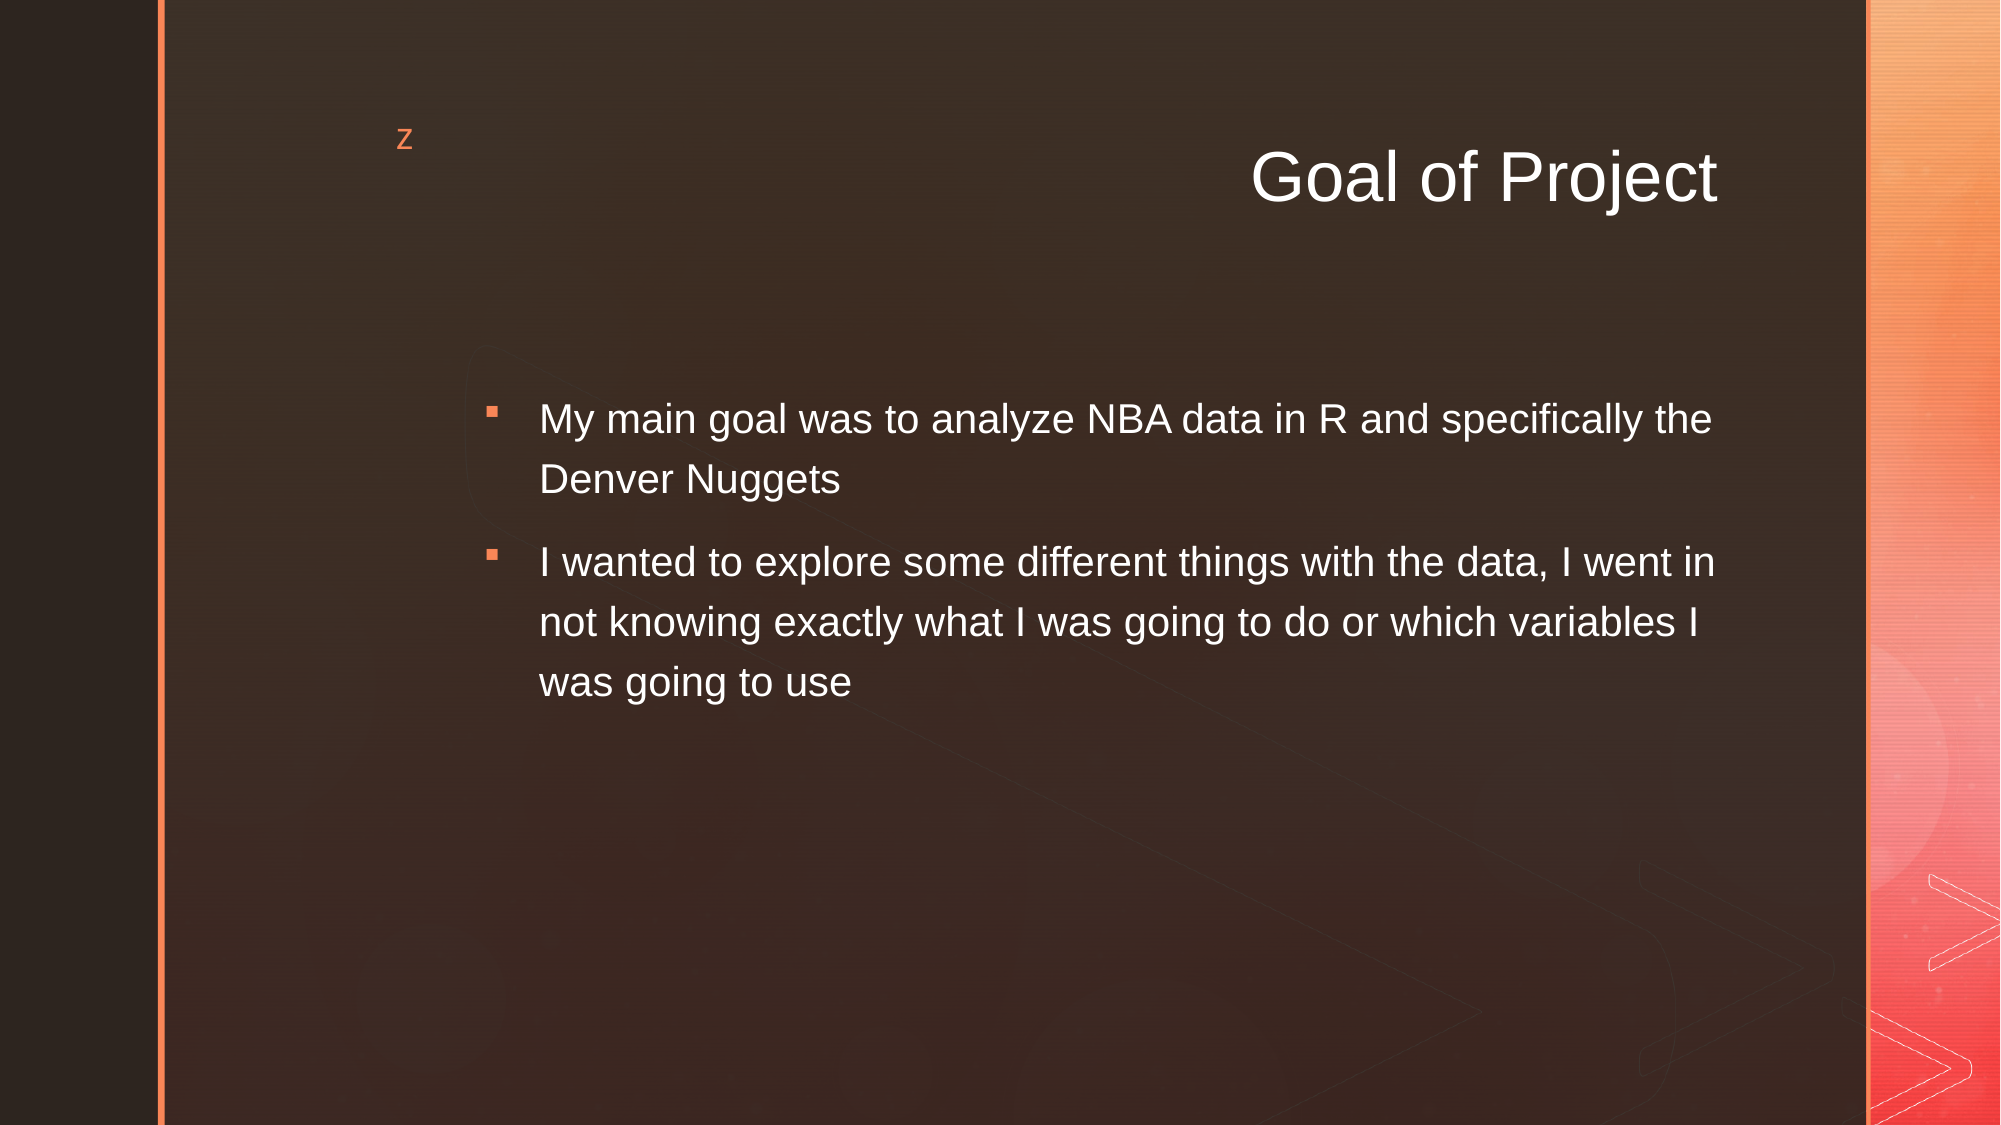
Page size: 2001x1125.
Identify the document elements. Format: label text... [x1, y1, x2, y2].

title Goal of Project [428, 132, 1734, 310]
list My main goal was to analyze NBA data in R and specifically the Denver Nuggets I wanted to explore some different things with the data, I went in not knowing exactly what I was going to do or which variables I was going to use [467, 256, 1747, 913]
picture [1871, 0, 2001, 1125]
